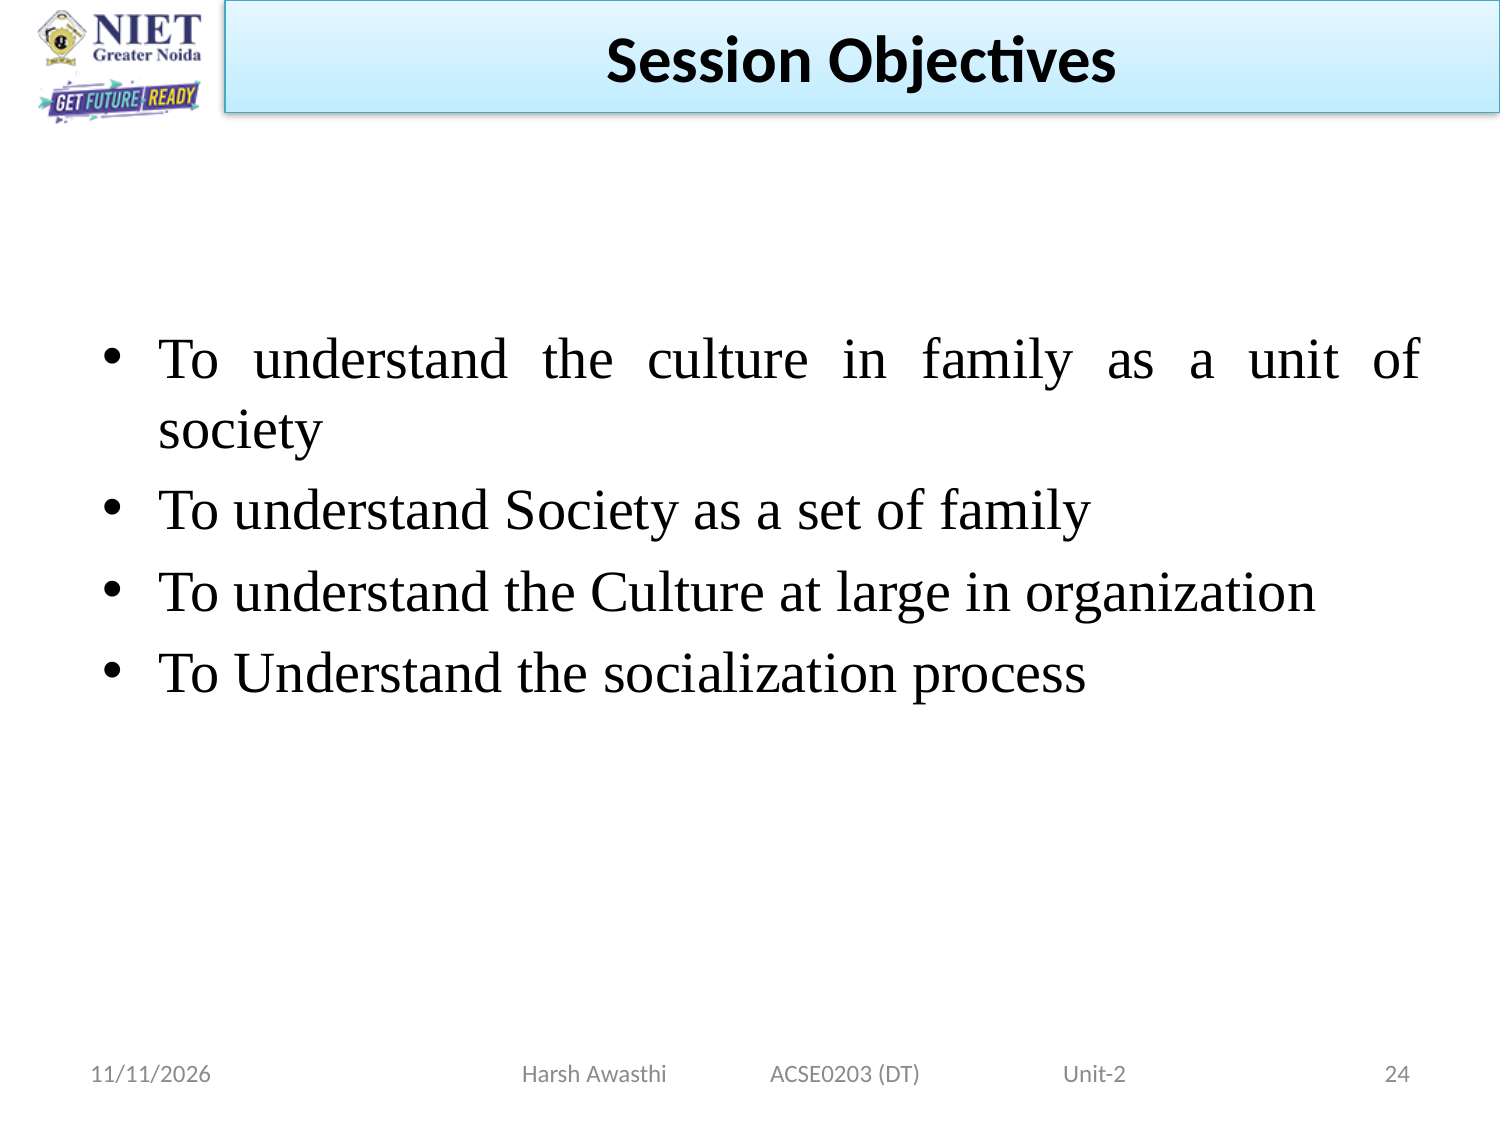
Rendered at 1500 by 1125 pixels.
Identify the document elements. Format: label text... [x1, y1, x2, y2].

picture [0, 0, 238, 135]
footer Harsh Awasthi ACSE0203 (DT) Unit-2 [412, 1042, 1074, 1103]
slide_number 24 [1074, 1042, 1425, 1103]
list To understand the culture in family as a unit of society To understand Society as a set of family To understand the Culture at large in organization To Understand the socialization process [87, 312, 1438, 788]
text_box Session Objectives [238, 0, 1500, 113]
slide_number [75, 1042, 412, 1103]
